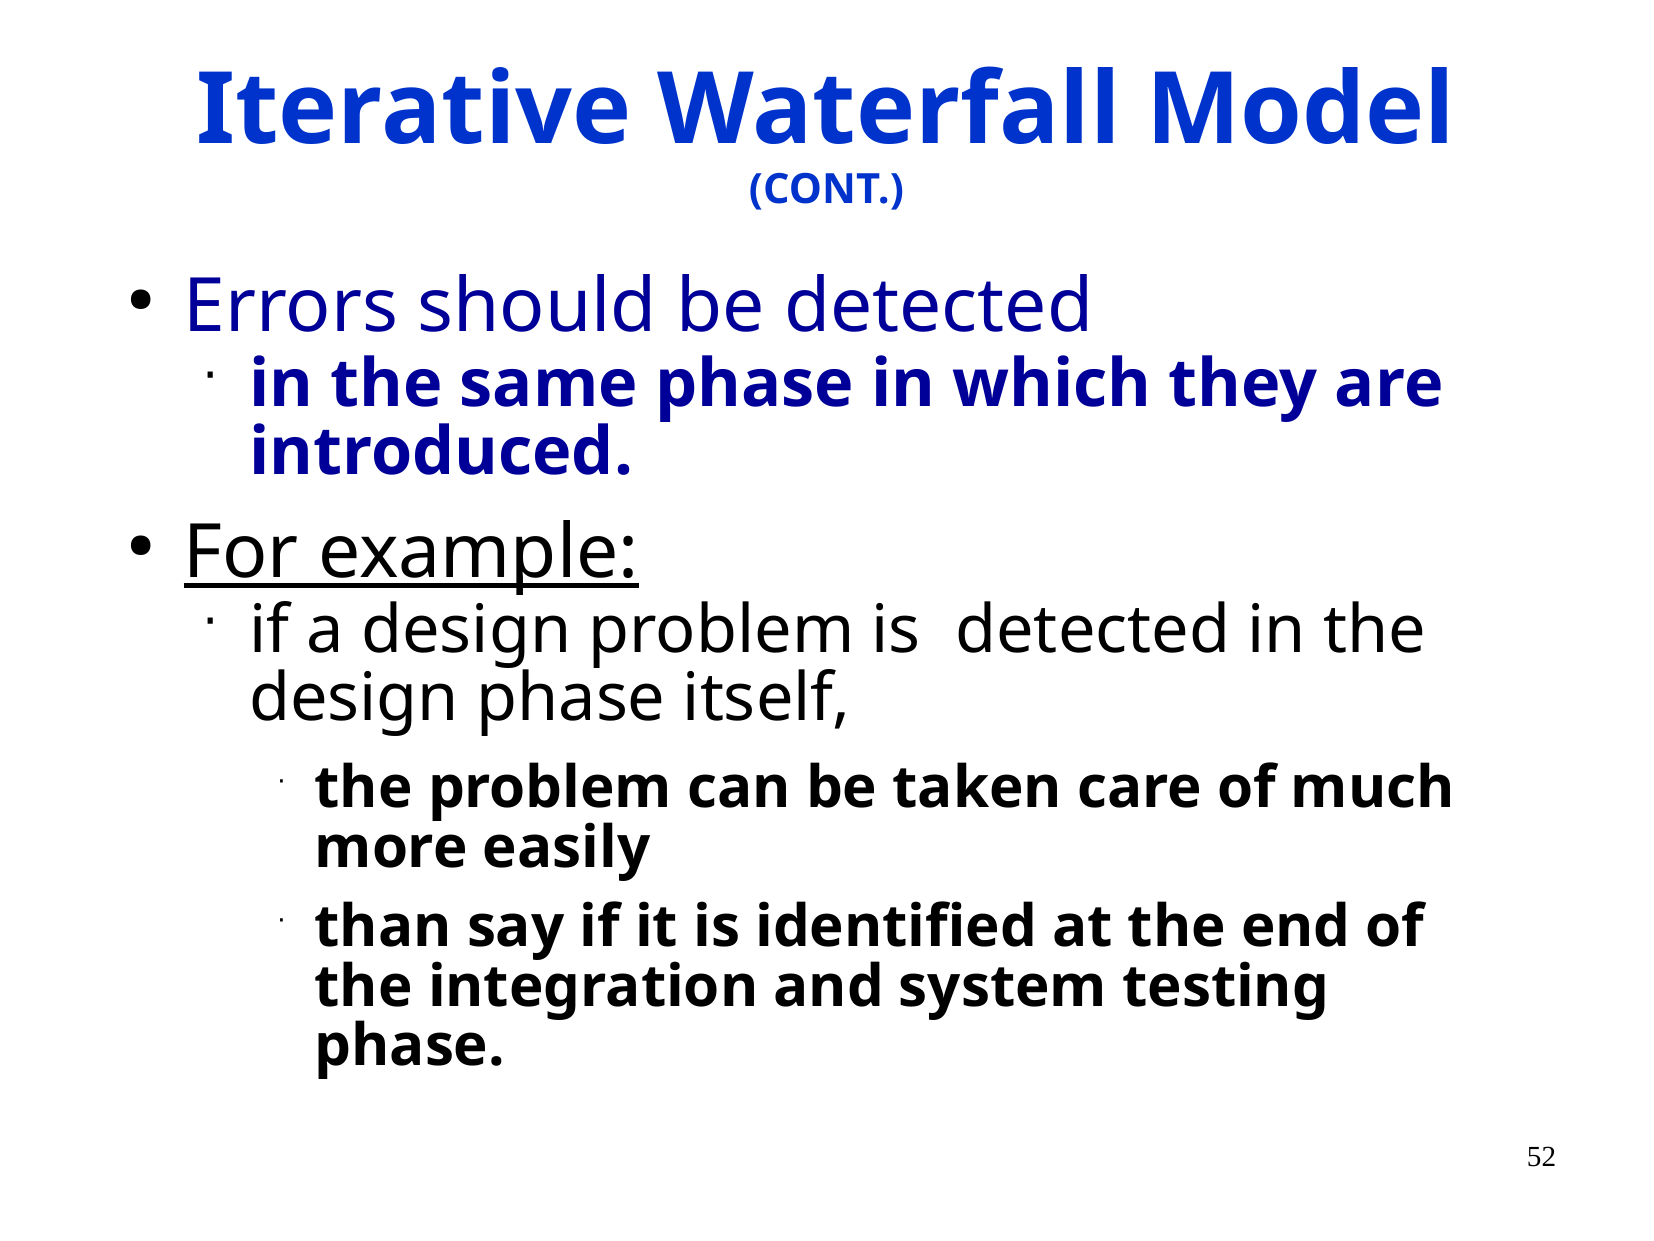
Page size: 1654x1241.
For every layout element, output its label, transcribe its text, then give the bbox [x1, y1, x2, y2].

list Errors should be detected in the same phase in which they are introduced. For example: if a design problem is detected in the design phase itself, the problem can be taken care of much more easily than say if it is identified at the end of the integration and system testing phase. [123, 261, 1530, 1017]
title Iterative Waterfall Model (CONT.) [121, 29, 1533, 236]
